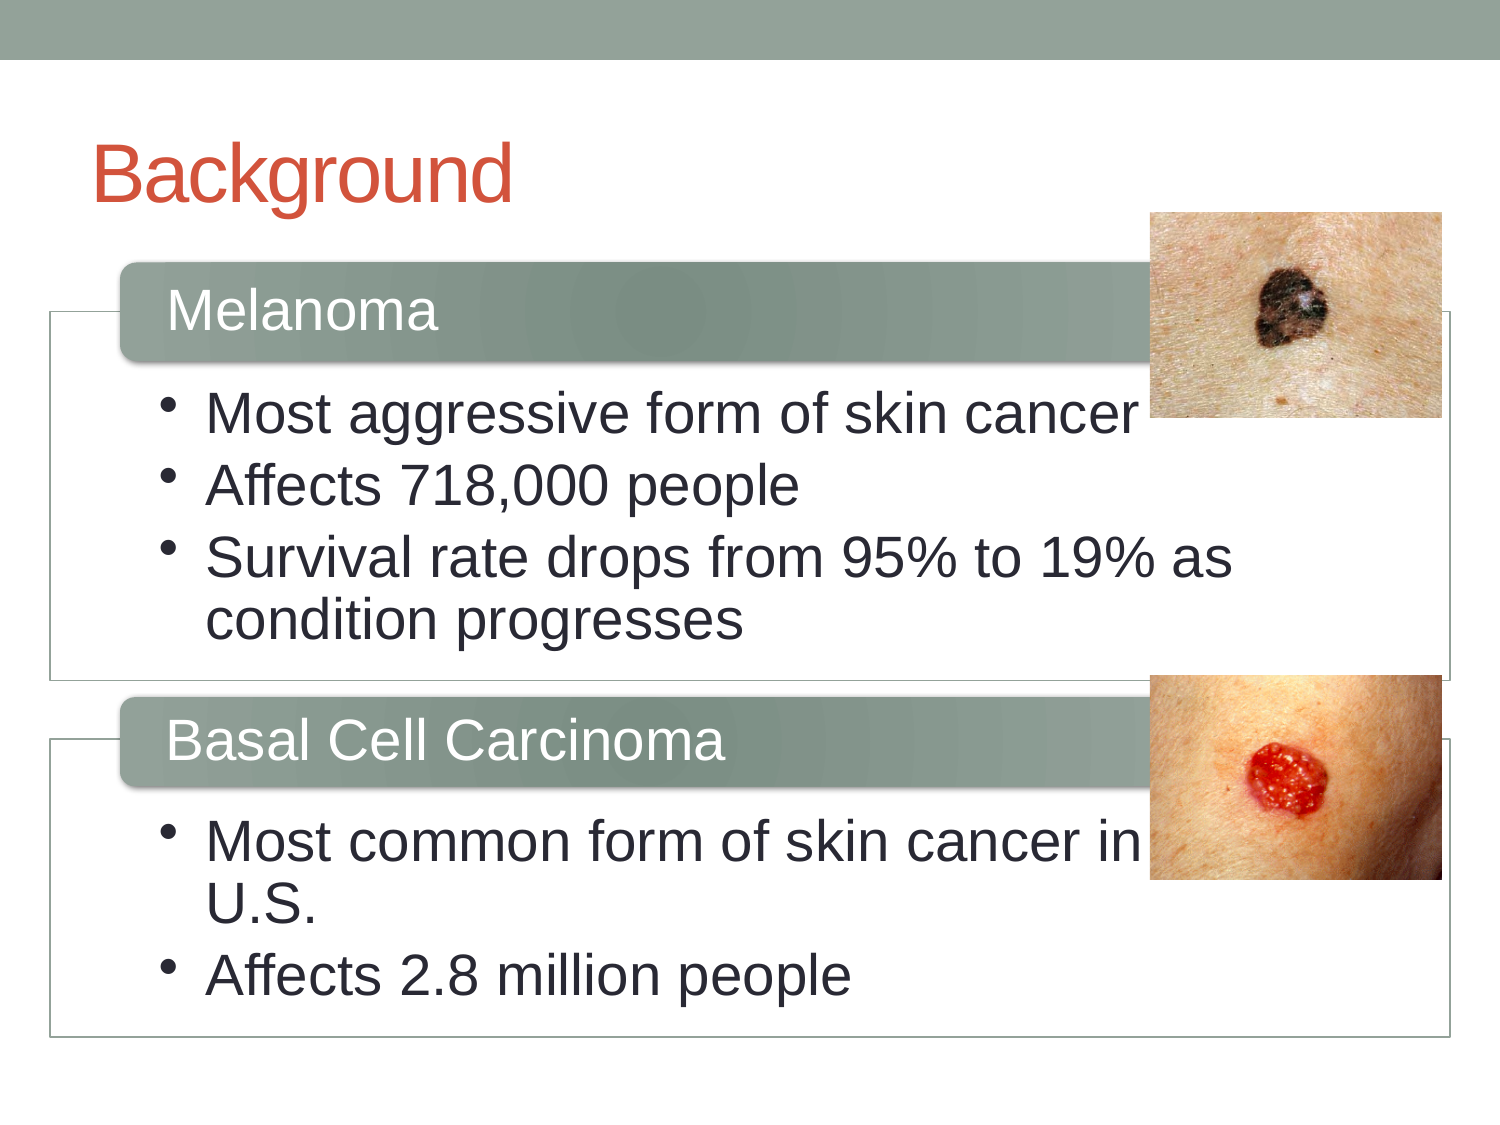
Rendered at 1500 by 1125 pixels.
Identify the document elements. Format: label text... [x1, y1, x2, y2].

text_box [49, 262, 1451, 1041]
picture [1149, 674, 1443, 880]
title Background [75, 87, 1425, 250]
picture [1149, 212, 1443, 418]
